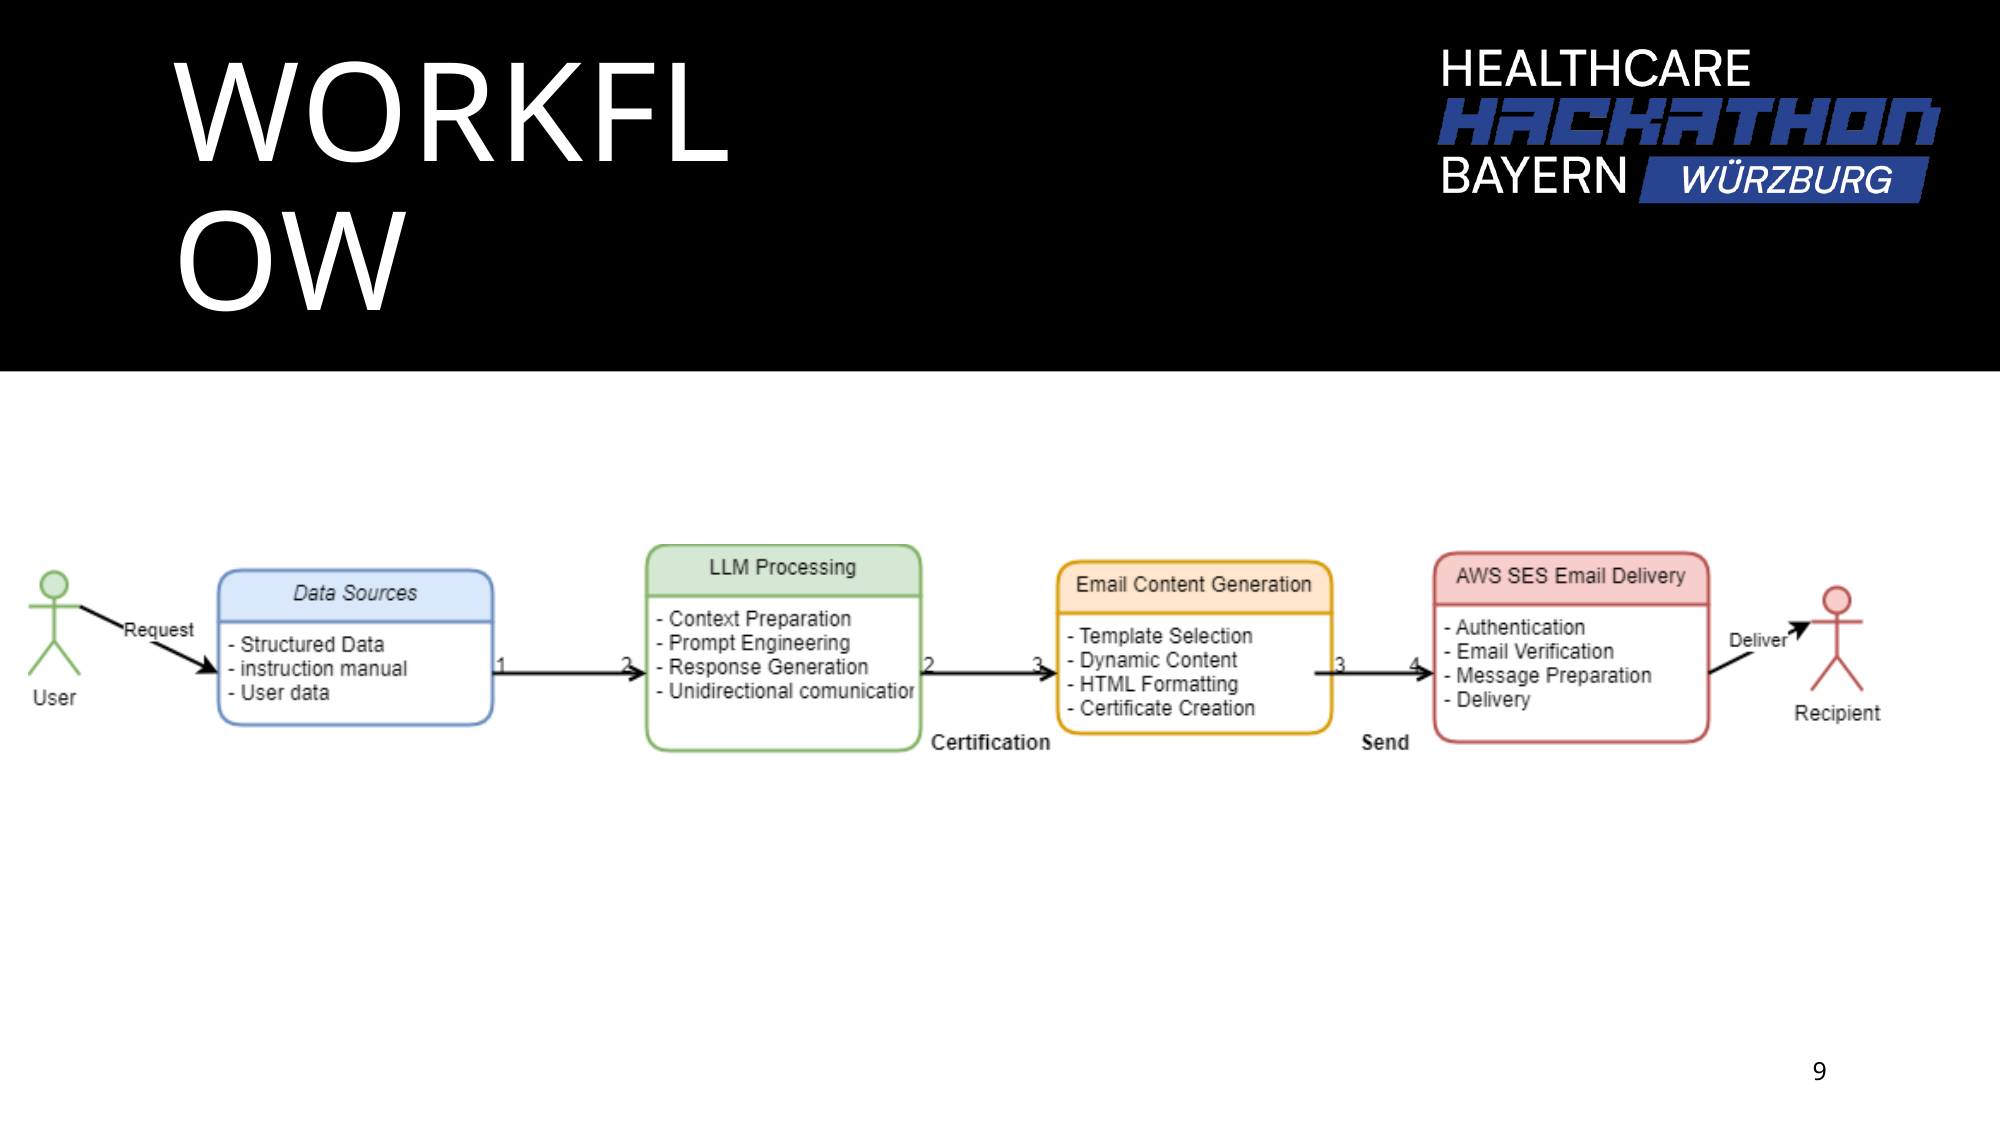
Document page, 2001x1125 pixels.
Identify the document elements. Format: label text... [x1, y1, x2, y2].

slide_number 9 [1688, 1042, 1842, 1103]
title Workflow [157, 52, 843, 332]
picture [1422, 22, 1956, 223]
picture [28, 544, 1881, 757]
